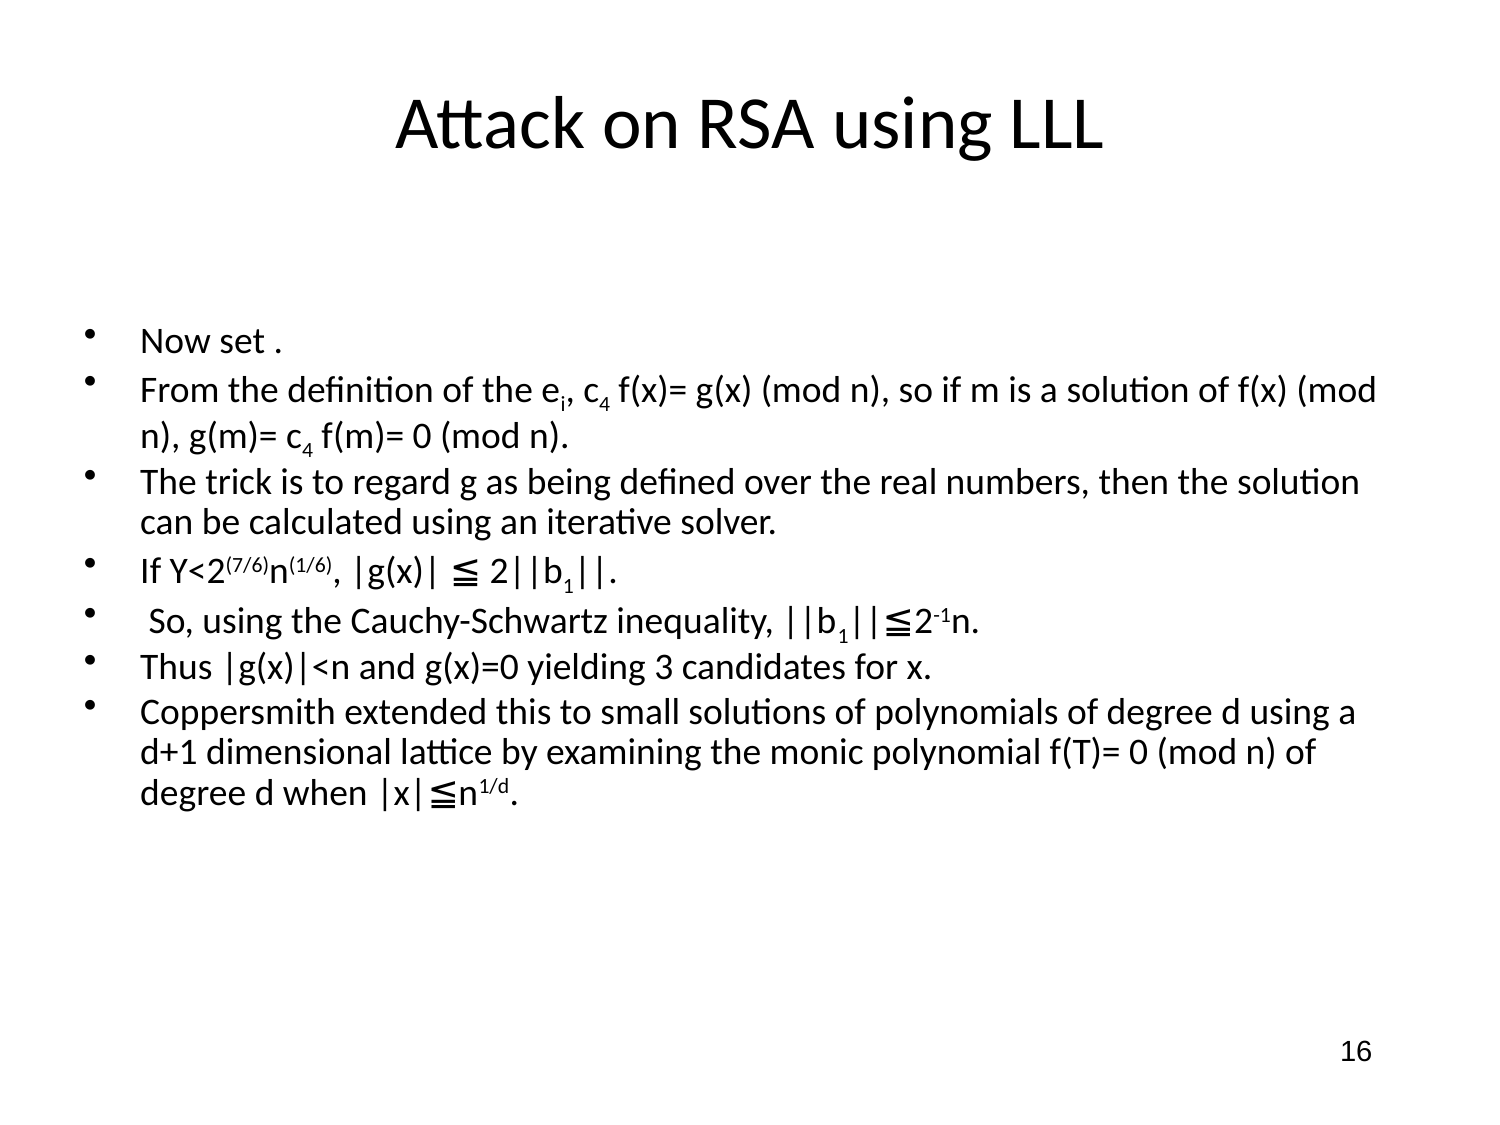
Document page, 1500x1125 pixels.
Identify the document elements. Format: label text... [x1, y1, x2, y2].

slide_number 16 [1074, 1024, 1388, 1101]
title Attack on RSA using LLL [112, 49, 1388, 188]
